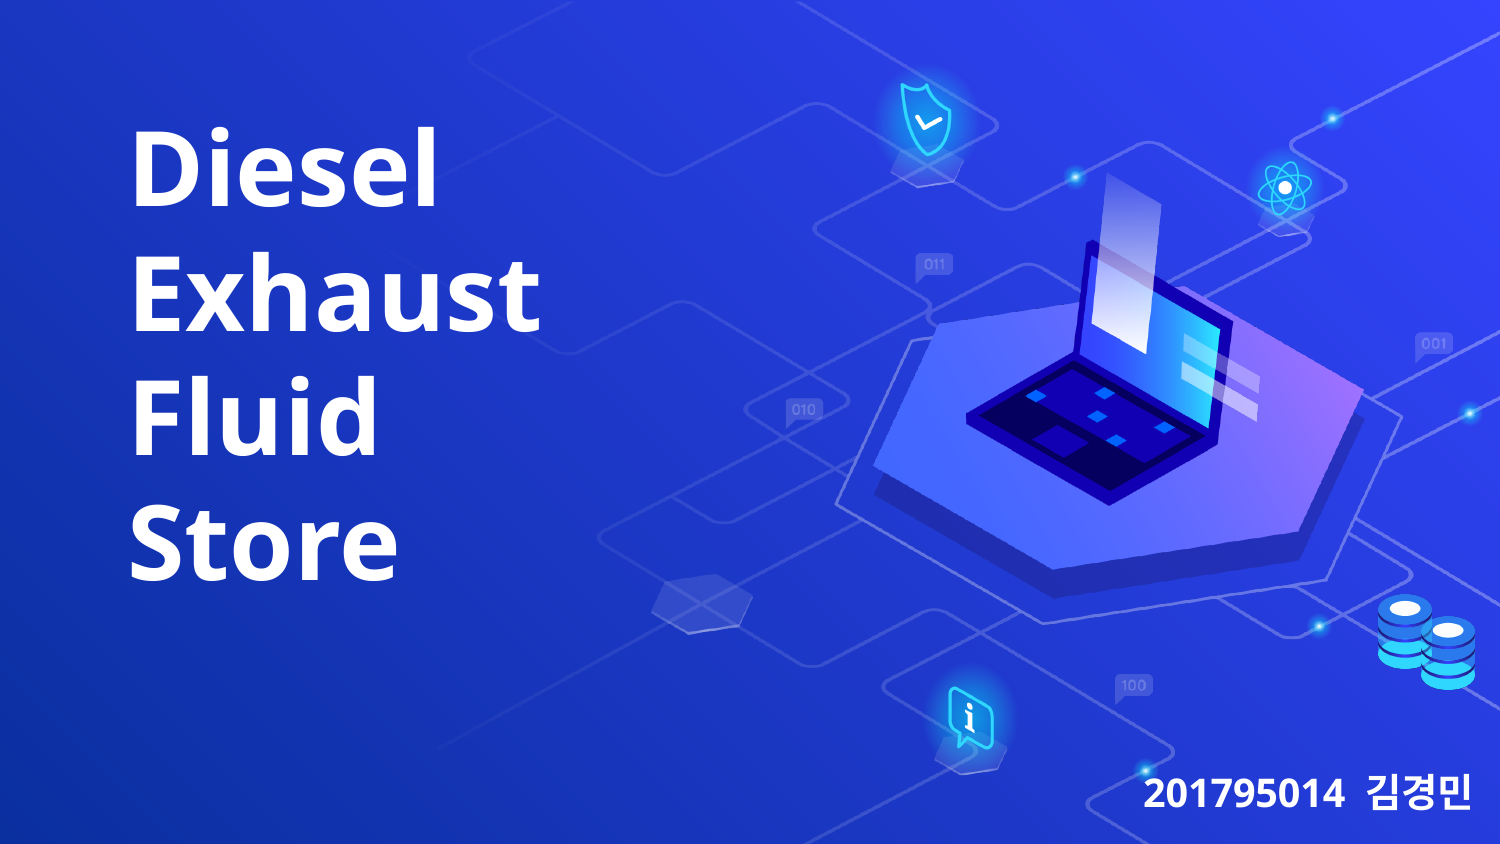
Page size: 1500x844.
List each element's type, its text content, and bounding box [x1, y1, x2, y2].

text_box 201795014 김경민 [1143, 748, 1490, 835]
title Diesel Exhaust Fluid Store [127, 256, 872, 447]
picture [0, 0, 1500, 844]
